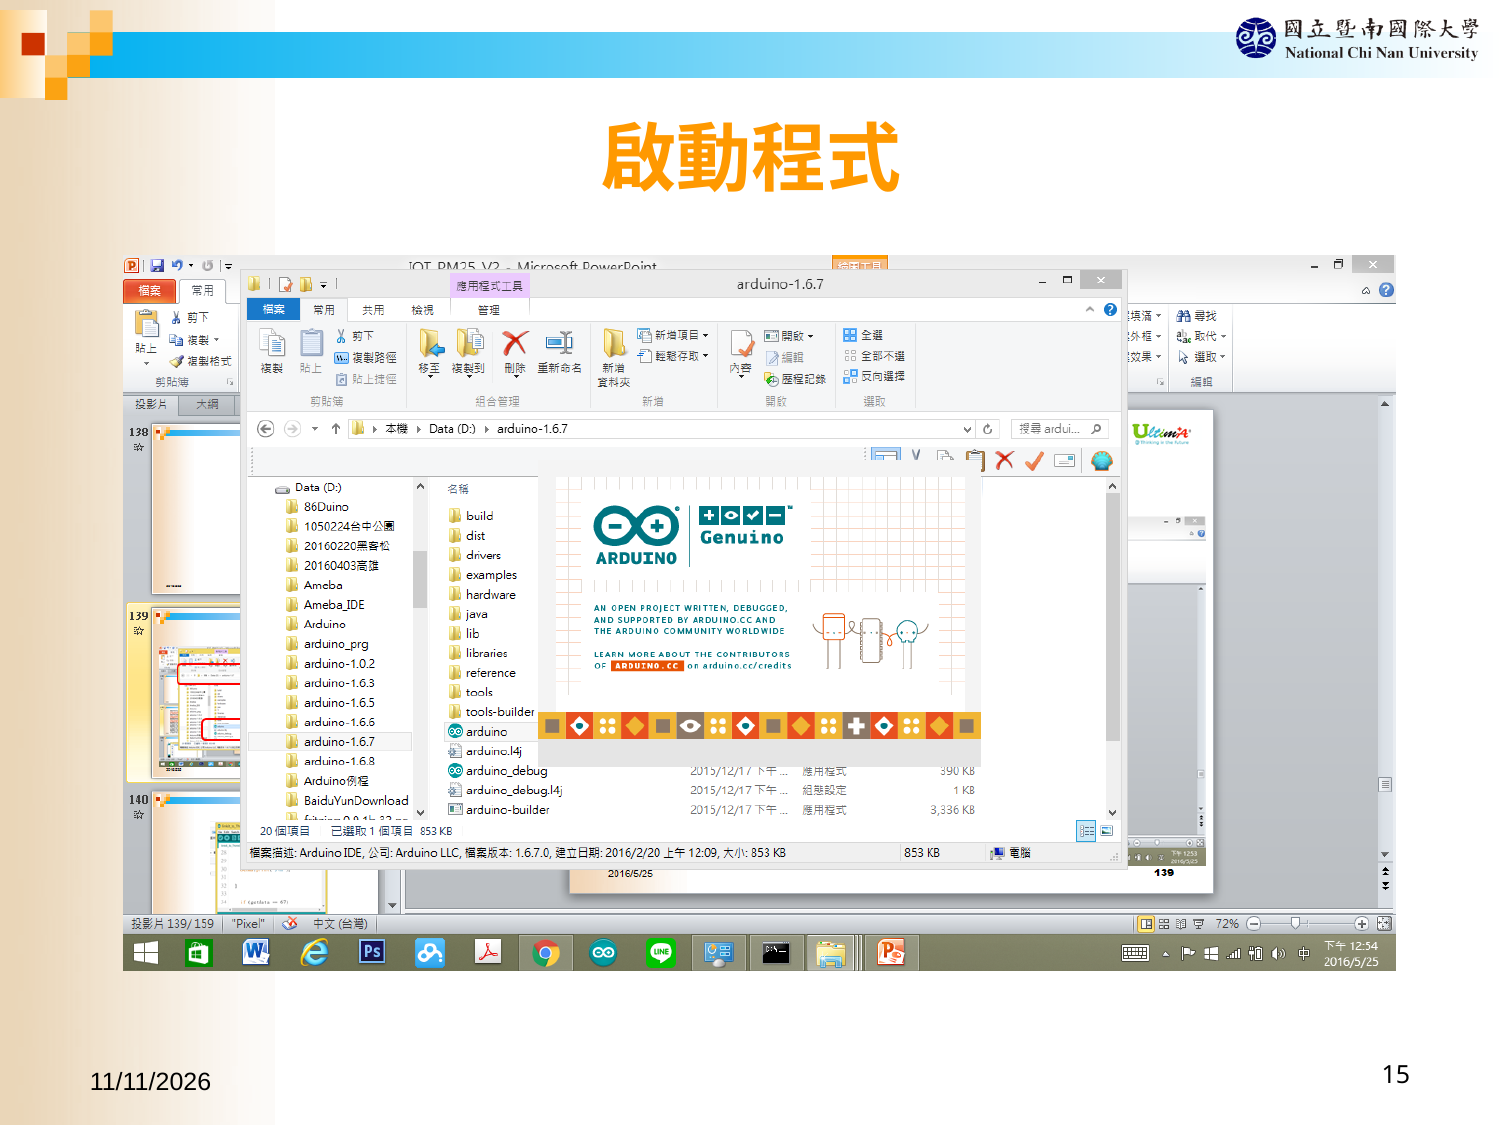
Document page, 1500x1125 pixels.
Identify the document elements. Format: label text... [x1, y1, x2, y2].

picture [1234, 10, 1485, 67]
title 啟動程式 [76, 42, 1427, 268]
picture [123, 254, 1397, 971]
text_box 15 [1074, 1024, 1425, 1100]
text_box 2017/9/30 [75, 1024, 425, 1103]
